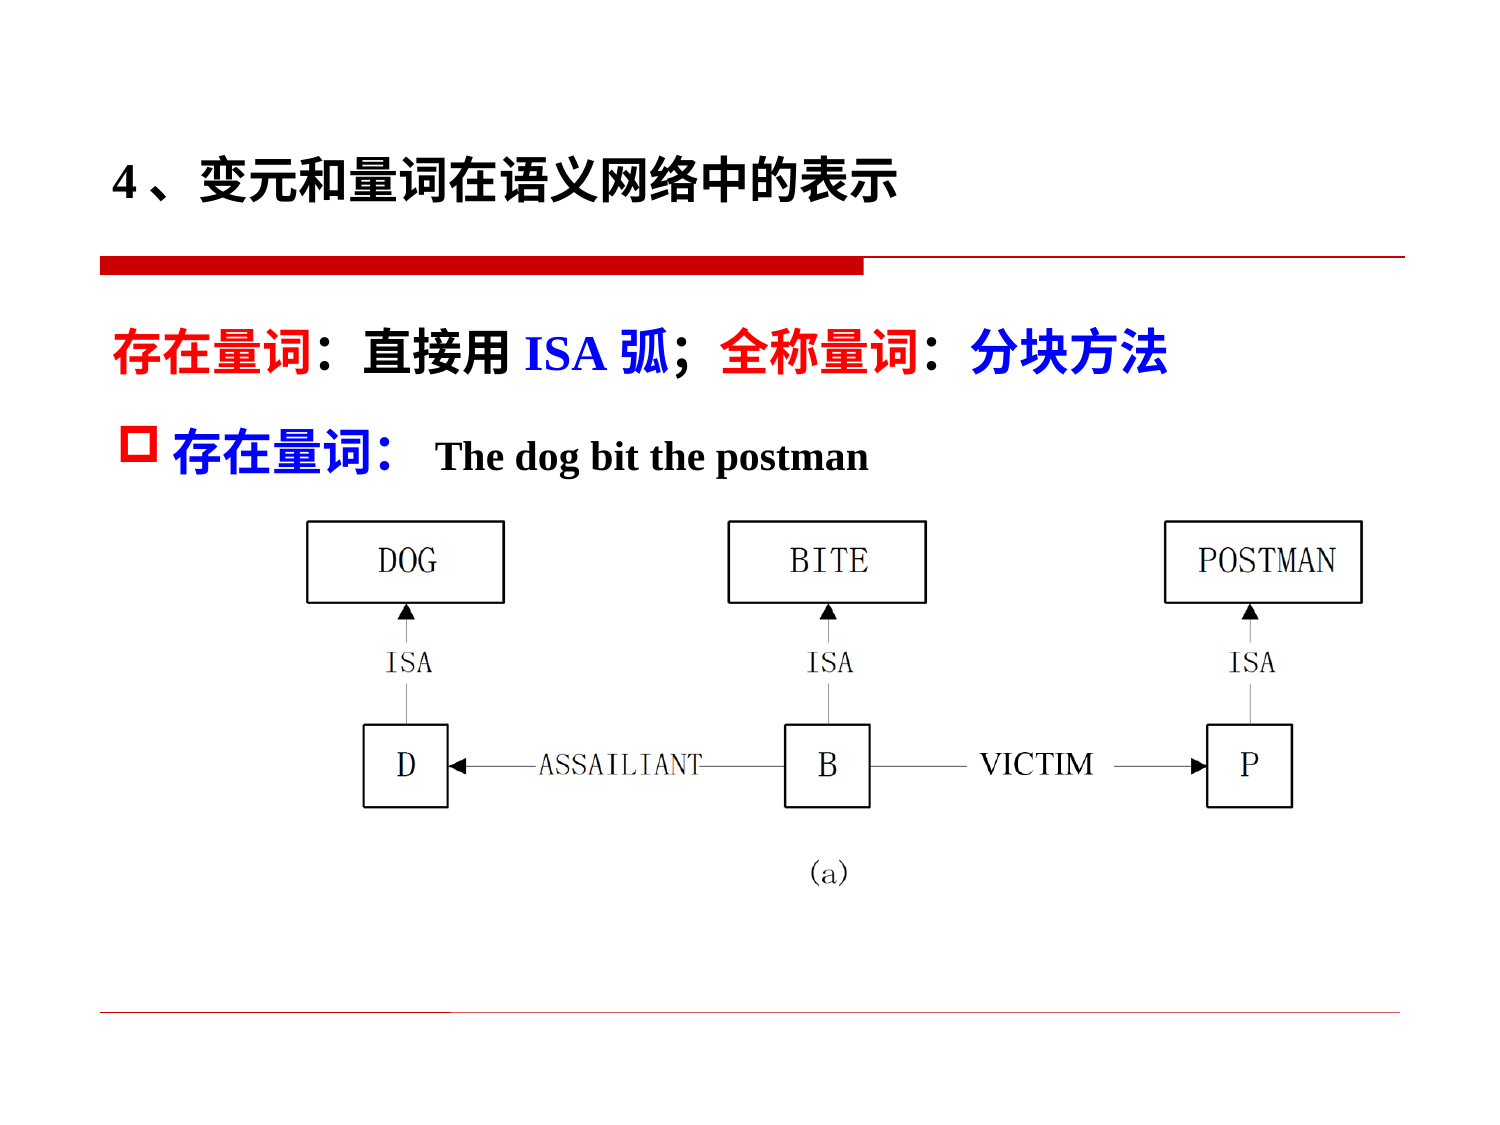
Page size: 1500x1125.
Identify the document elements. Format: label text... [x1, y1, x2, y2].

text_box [116, 382, 1367, 905]
text_box 4、变元和量词在语义网络中的表示 [112, 148, 916, 220]
text_box 存在量词：直接用ISA弧；全称量词：分块方法 [112, 290, 1199, 374]
